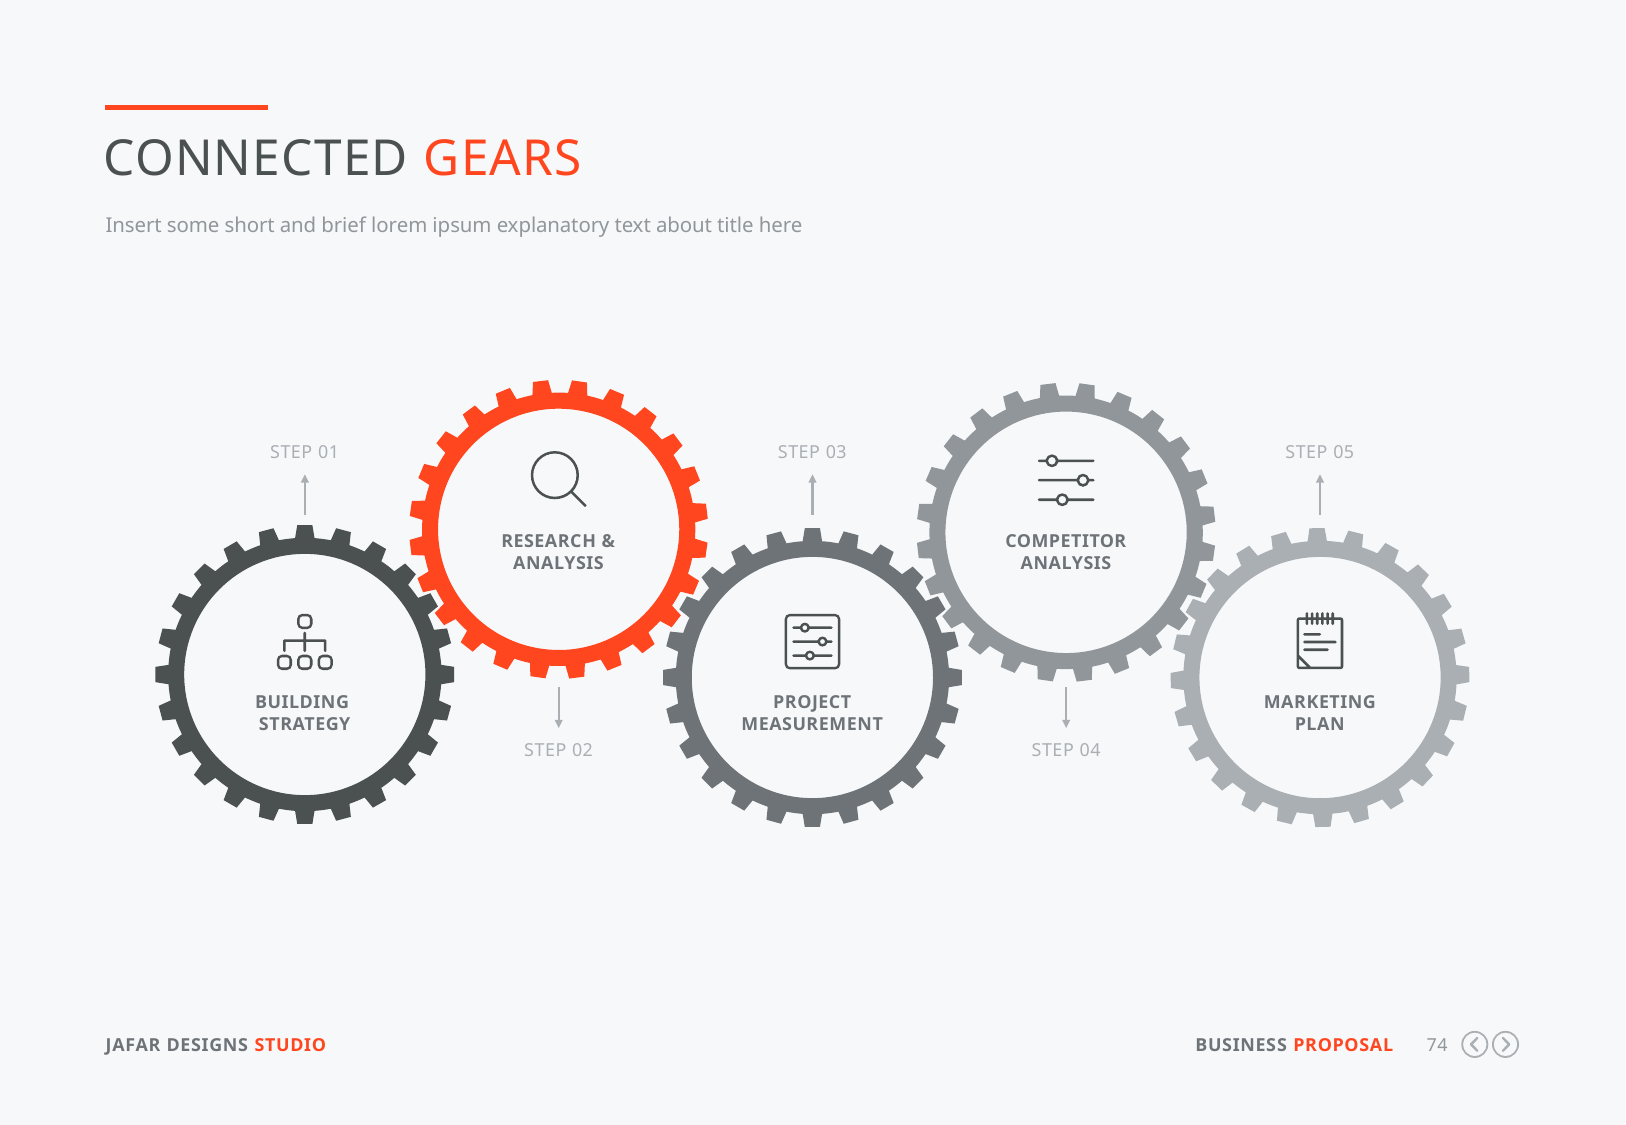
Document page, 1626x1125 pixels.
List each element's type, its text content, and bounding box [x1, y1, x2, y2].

text_box [1296, 612, 1344, 670]
text_box [317, 654, 333, 671]
text_box Competitor Analysis [978, 529, 1154, 574]
text_box Research & Analysis [470, 529, 647, 574]
text_box [784, 613, 841, 670]
text_box [297, 613, 313, 630]
list Insert some short and brief lorem ipsum explanatory text about title here [105, 209, 1519, 241]
text_box Step 02 [491, 738, 626, 761]
text_box Project Measurement [724, 690, 901, 734]
text_box [530, 451, 587, 507]
text_box Marketing Plan [1232, 690, 1408, 734]
text_box [1037, 454, 1095, 468]
text_box Building Strategy [217, 690, 393, 734]
text_box [916, 383, 1216, 682]
text_box [409, 380, 708, 679]
text_box Step 03 [745, 440, 880, 463]
text_box [1037, 493, 1095, 507]
text_box [663, 528, 962, 827]
text_box [297, 654, 313, 671]
list Connected gears [103, 125, 1518, 188]
text_box [283, 631, 327, 653]
text_box [276, 654, 293, 671]
text_box Step 04 [999, 738, 1133, 761]
text_box Step 05 [1253, 440, 1387, 463]
text_box [1170, 528, 1470, 828]
text_box [1037, 473, 1095, 487]
text_box [155, 525, 455, 824]
text_box Step 01 [237, 440, 372, 463]
